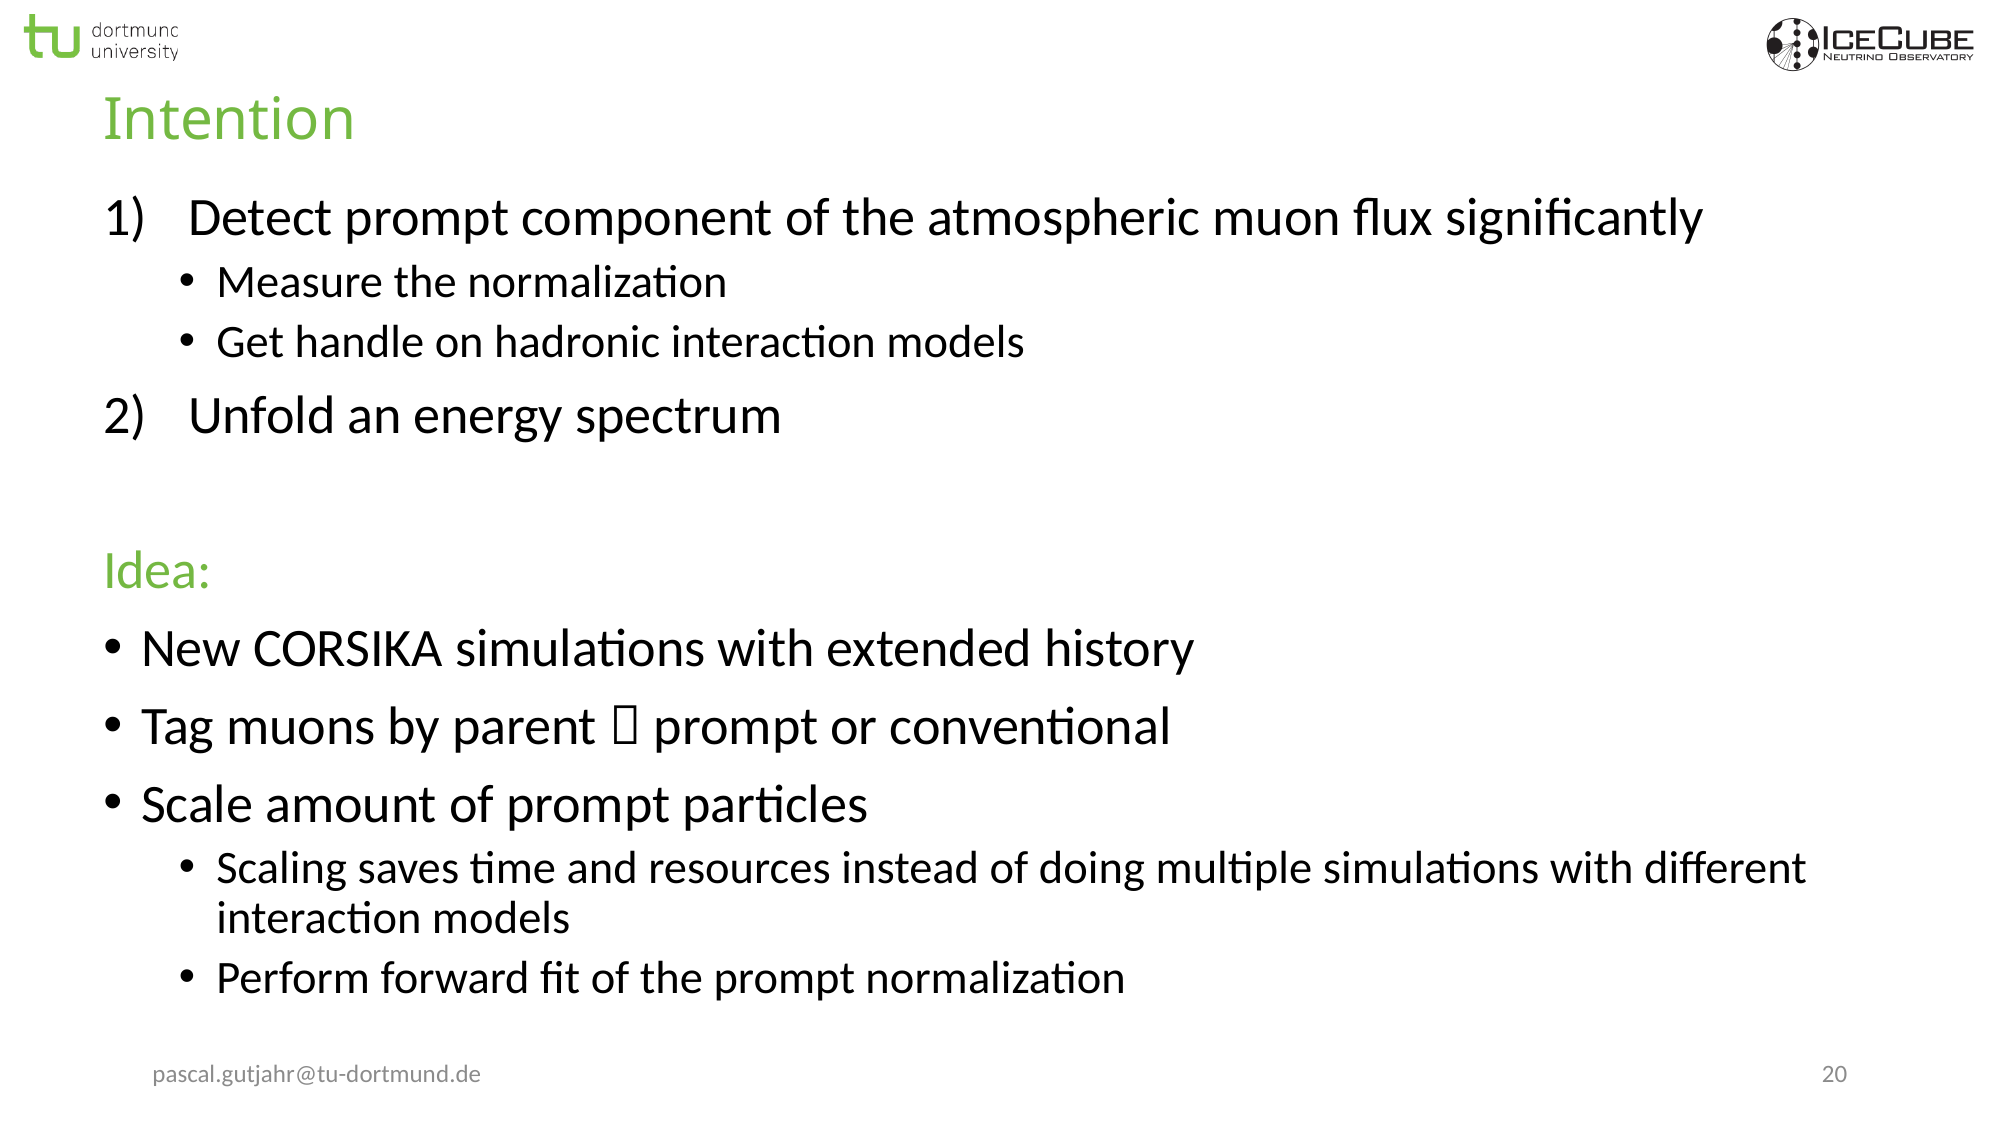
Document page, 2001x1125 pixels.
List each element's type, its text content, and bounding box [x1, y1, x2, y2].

list Detect prompt component of the atmospheric muon flux significantly Measure the normalization Get handle on hadronic interaction models Unfold an energy spectrum Idea: New CORSIKA simulations with extended history Tag muons by parent  prompt or conventional Scale amount of prompt particles Scaling saves time and resources instead of doing multiple simulations with different interaction models Perform forward fit of the prompt normalization [88, 181, 1977, 1014]
slide_number pascal.gutjahr@tu-dortmund.de [137, 1042, 588, 1103]
title Intention [88, 59, 1977, 181]
slide_number 20 [1412, 1042, 1863, 1103]
